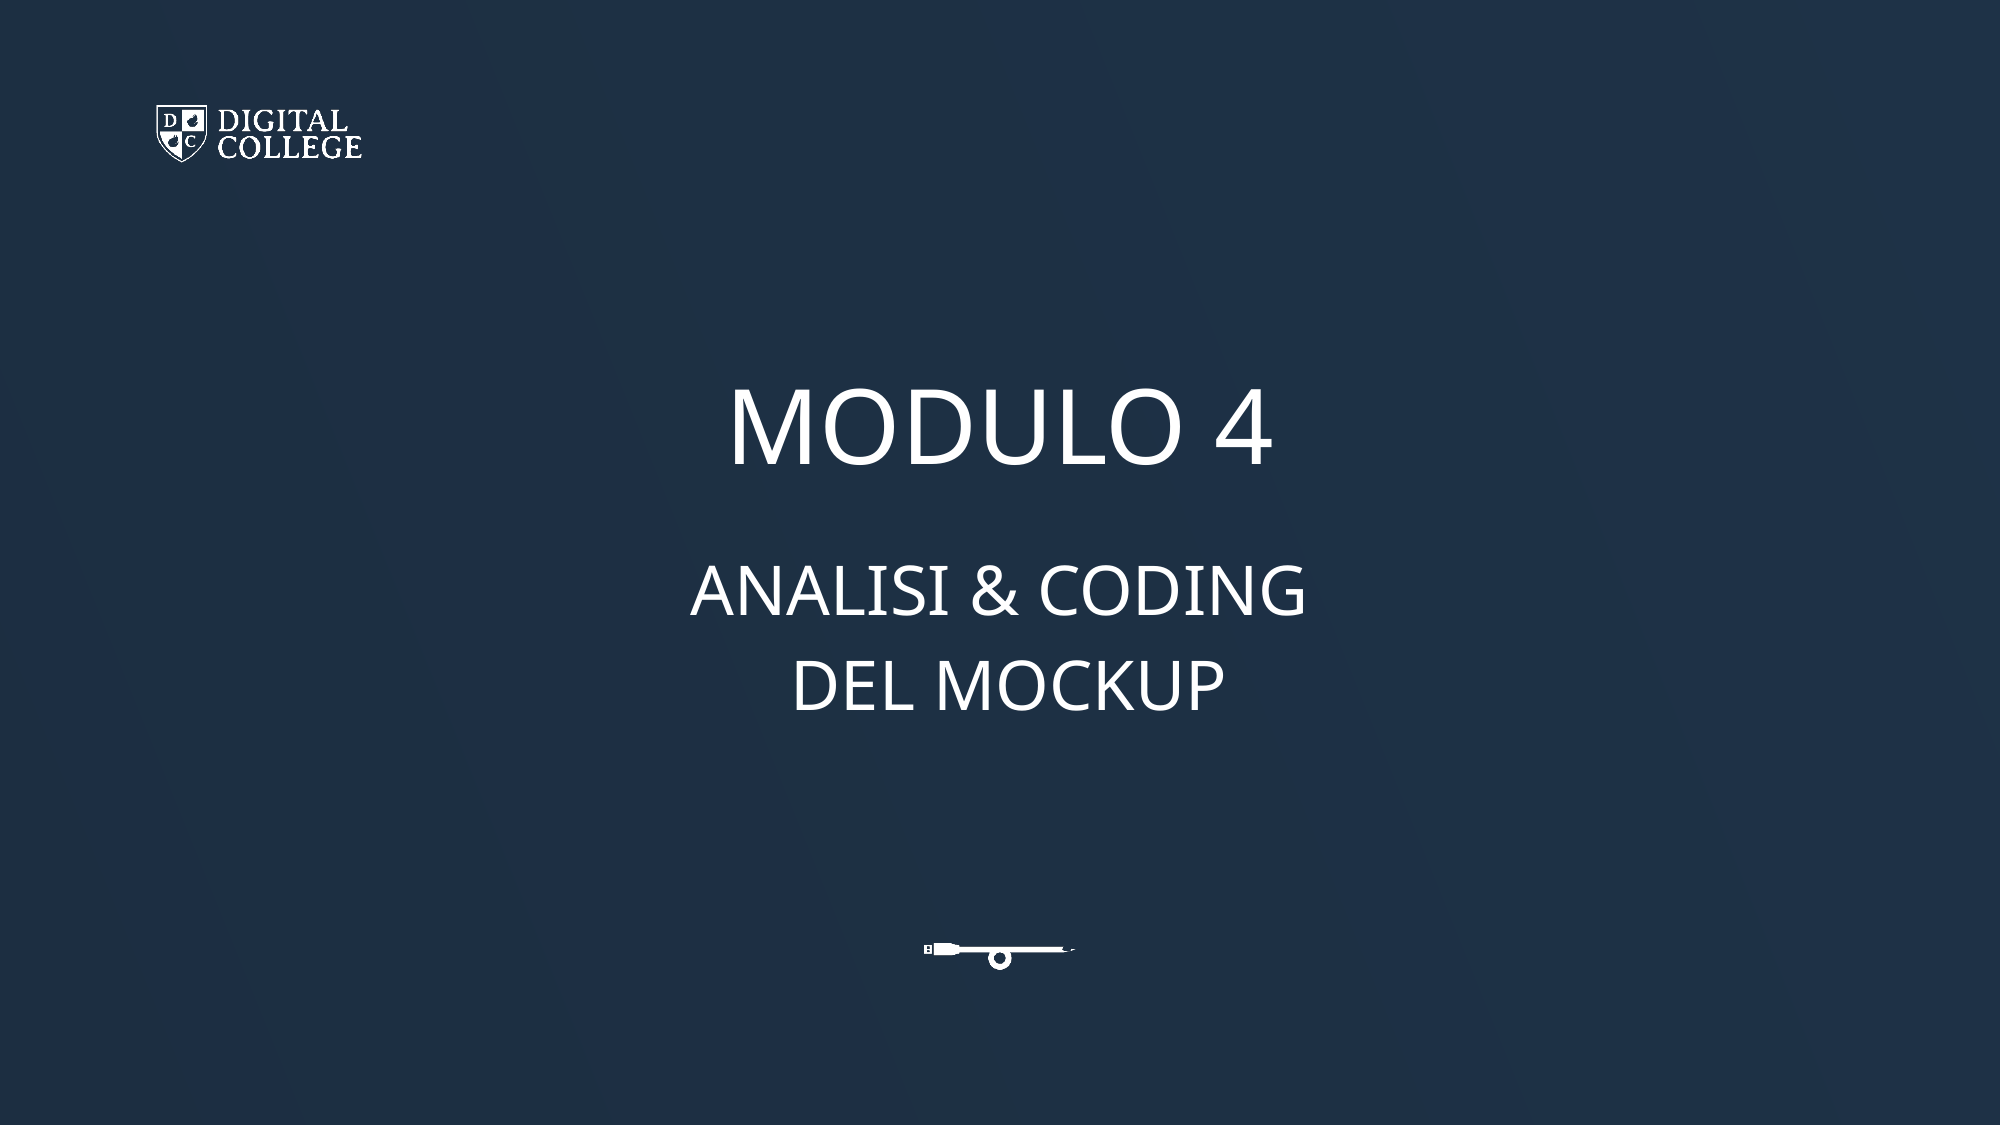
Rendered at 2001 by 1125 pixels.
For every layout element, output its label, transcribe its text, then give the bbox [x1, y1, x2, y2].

subtitle ANALISI & CODING DEL MOCKUP [425, 548, 1575, 821]
title MODULO 4 [425, 210, 1575, 495]
picture [150, 97, 368, 170]
picture [914, 934, 1086, 976]
